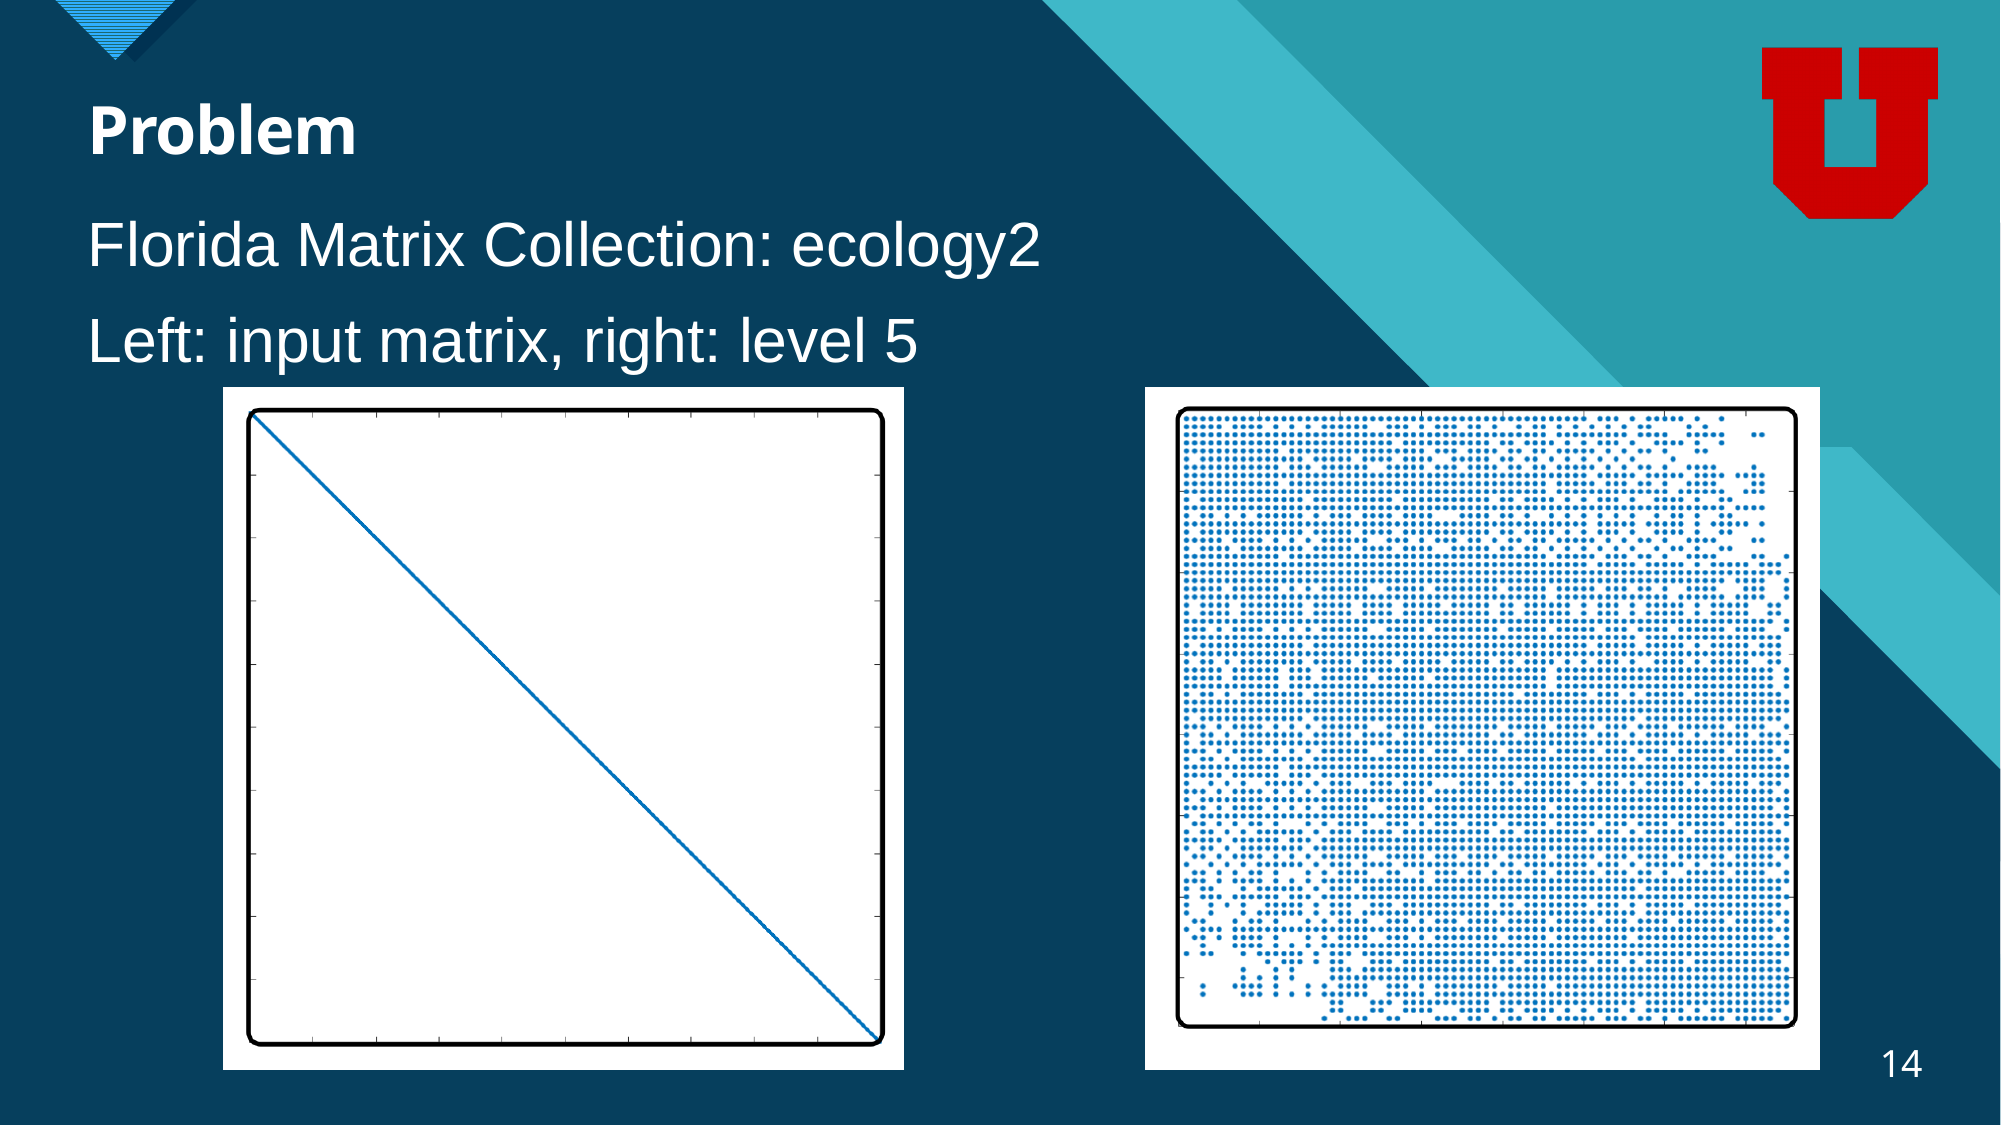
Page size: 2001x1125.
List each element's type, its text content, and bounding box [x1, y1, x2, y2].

title Problem [72, 89, 1762, 177]
picture [1762, 45, 1938, 221]
slide_number 14 [1845, 1035, 1938, 1096]
list Florida Matrix Collection: ecology2 Left: input matrix, right: level 5 [72, 196, 1175, 868]
picture [224, 388, 903, 1069]
picture [1146, 387, 1821, 1069]
